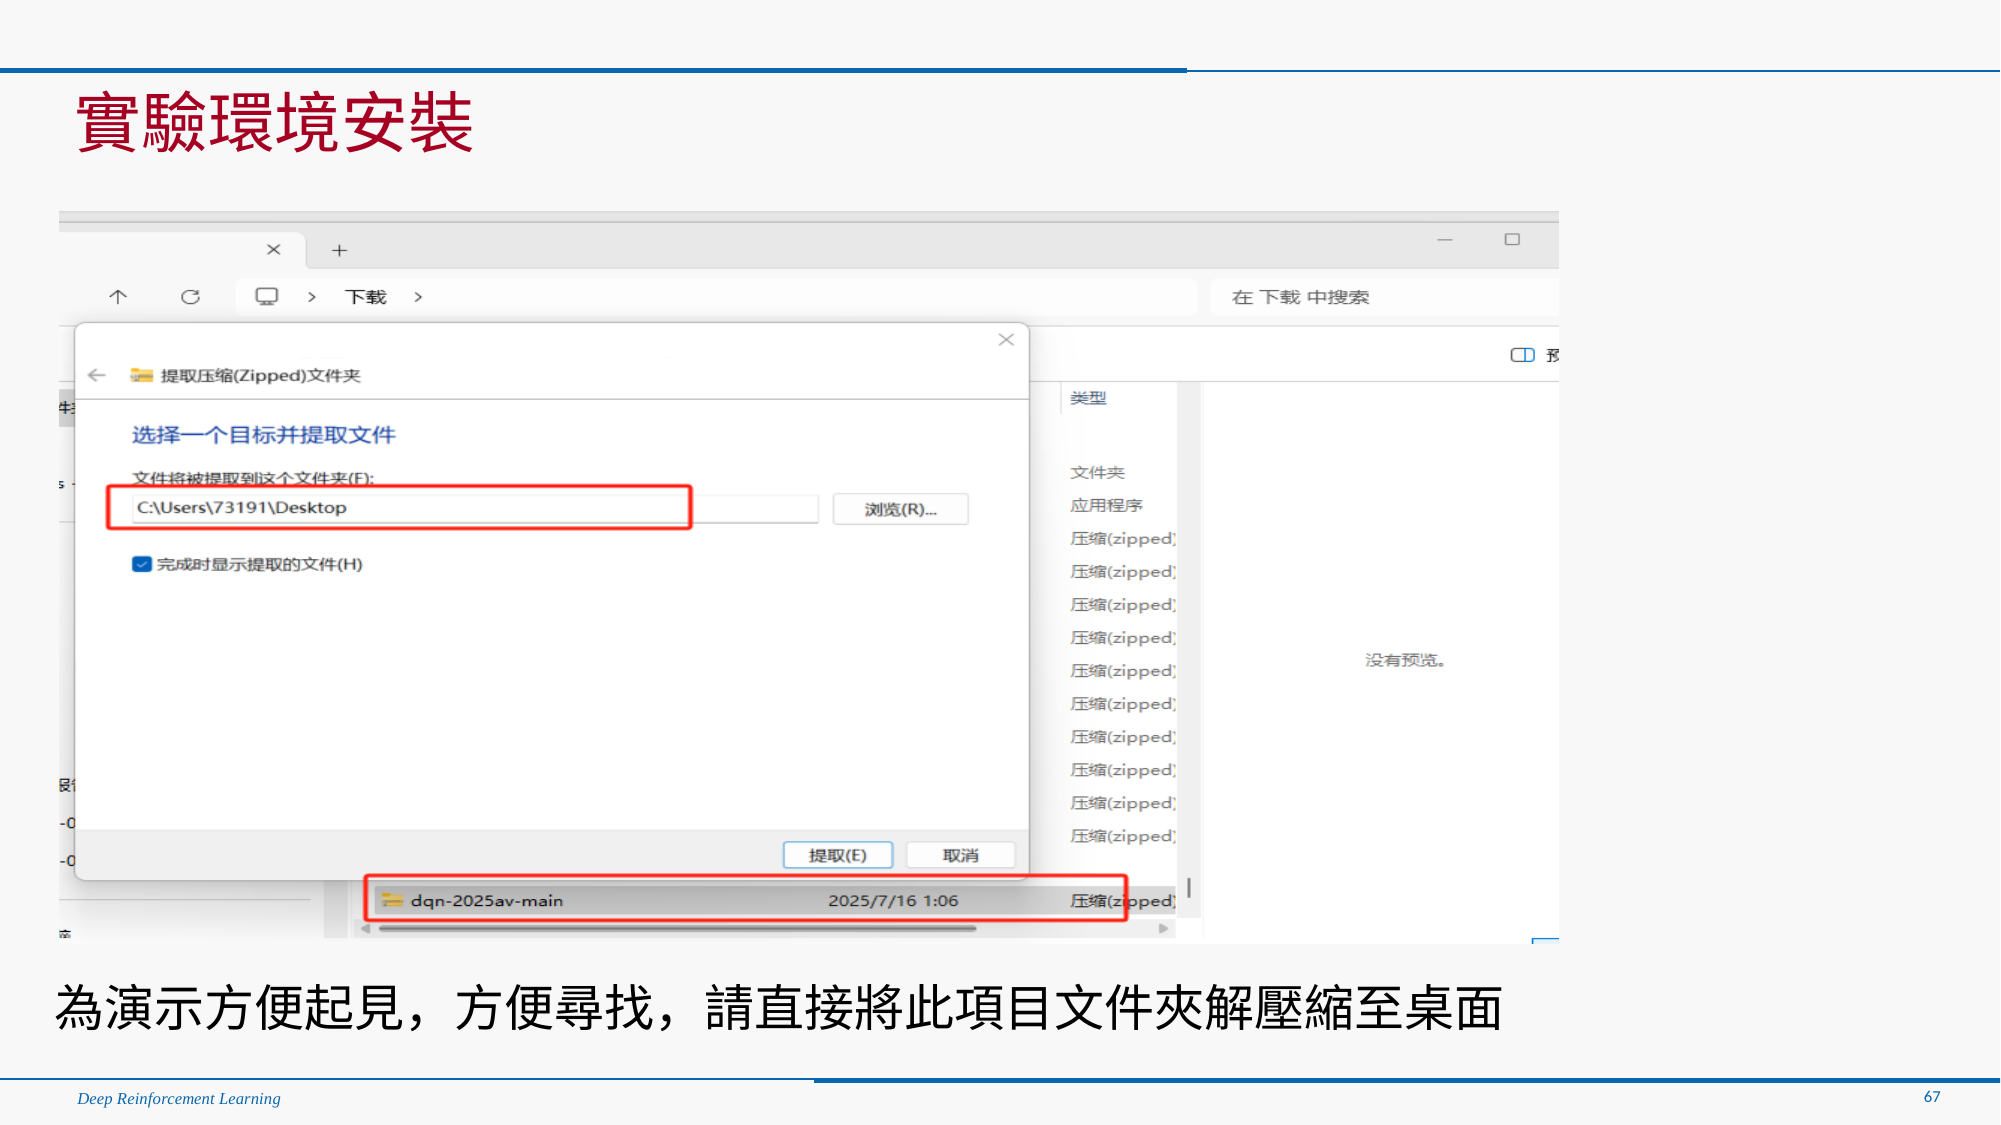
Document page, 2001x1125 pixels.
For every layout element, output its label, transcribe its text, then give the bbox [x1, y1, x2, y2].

text_box 實驗環境安裝 [59, 80, 1924, 161]
text_box 為演示方便起見，方便尋找，請直接將此項目文件夾解壓縮至桌面 [40, 968, 1667, 1044]
picture [59, 211, 1559, 944]
slide_number 67 [1890, 1078, 1974, 1111]
